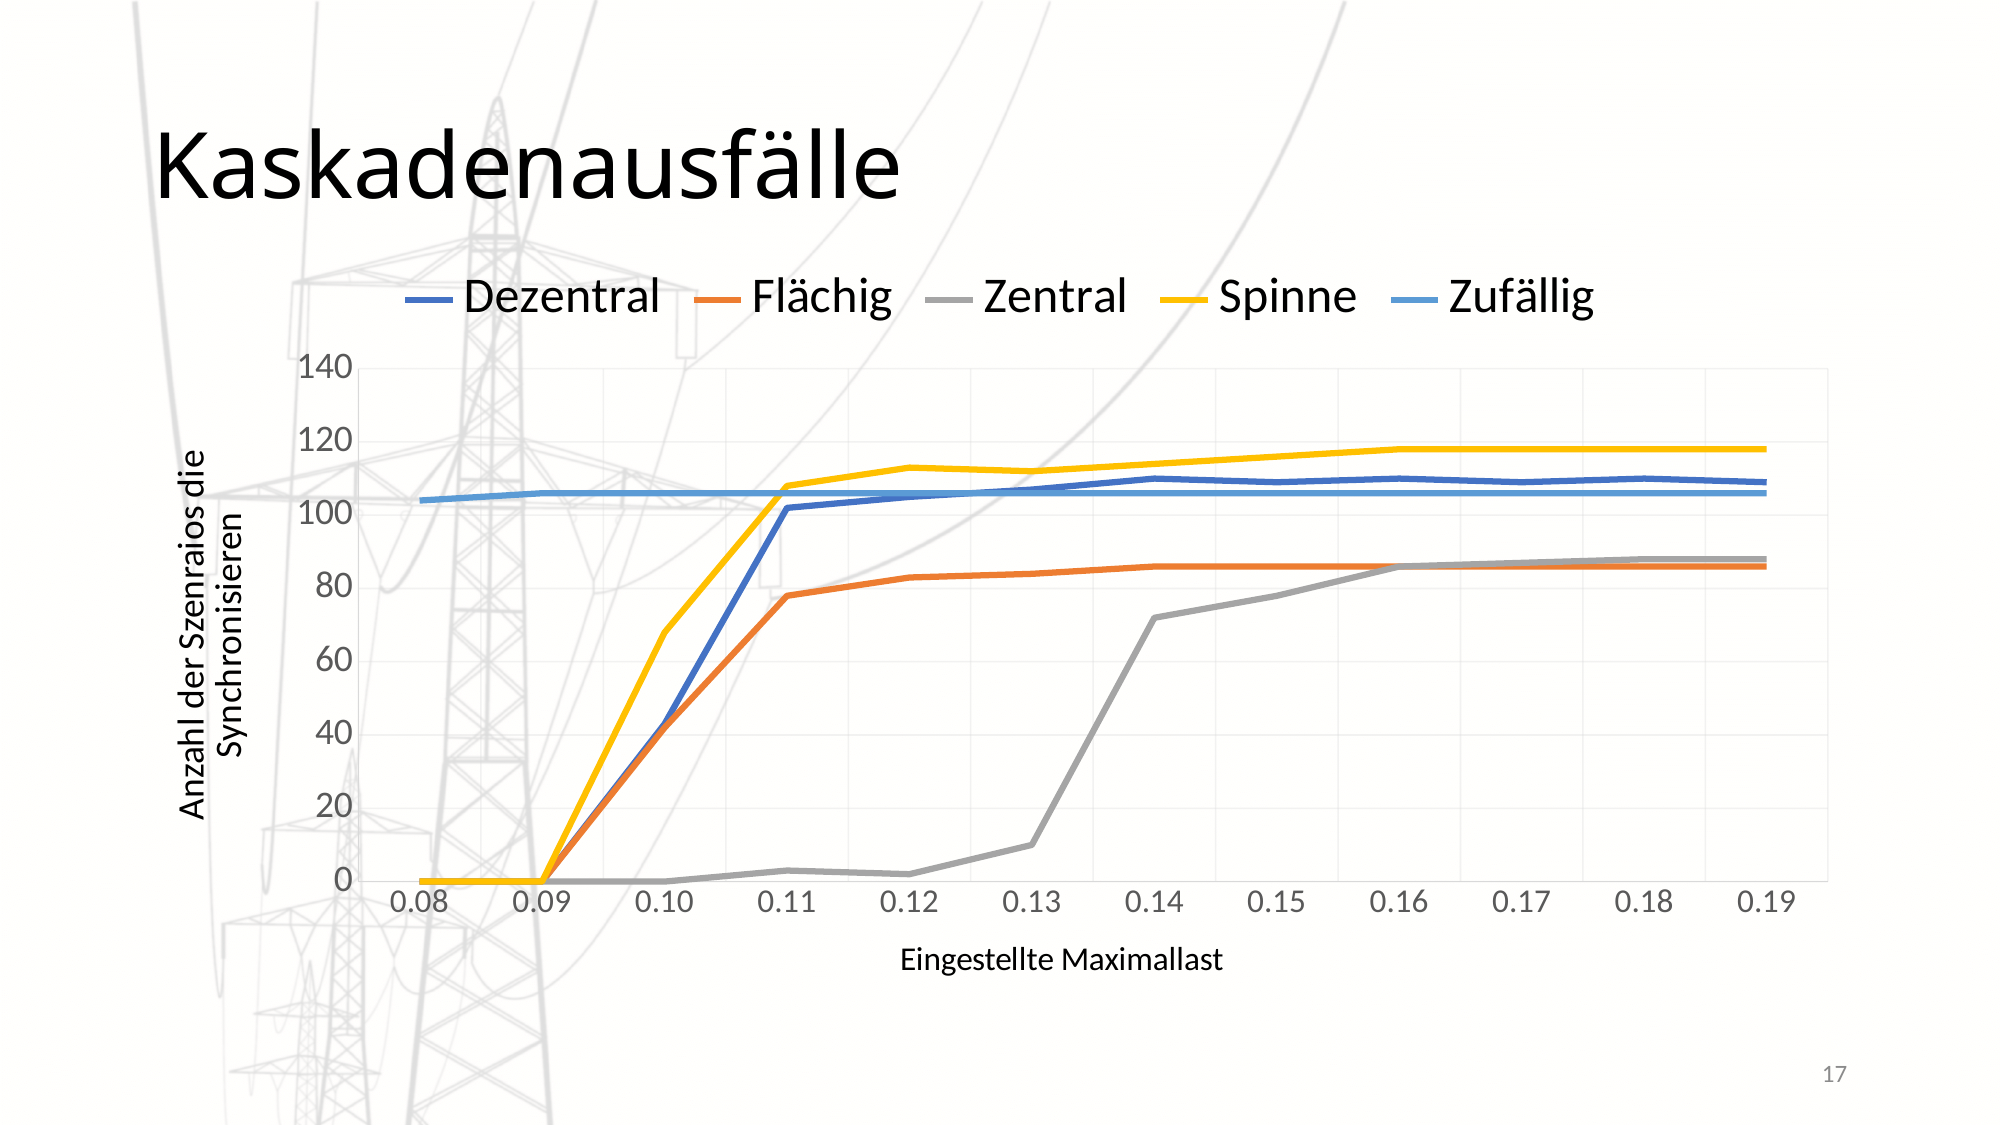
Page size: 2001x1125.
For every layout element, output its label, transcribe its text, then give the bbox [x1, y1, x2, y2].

chart [137, 253, 1863, 1014]
title Kaskadenausfälle [137, 59, 1863, 253]
slide_number 17 [1412, 1042, 1863, 1103]
